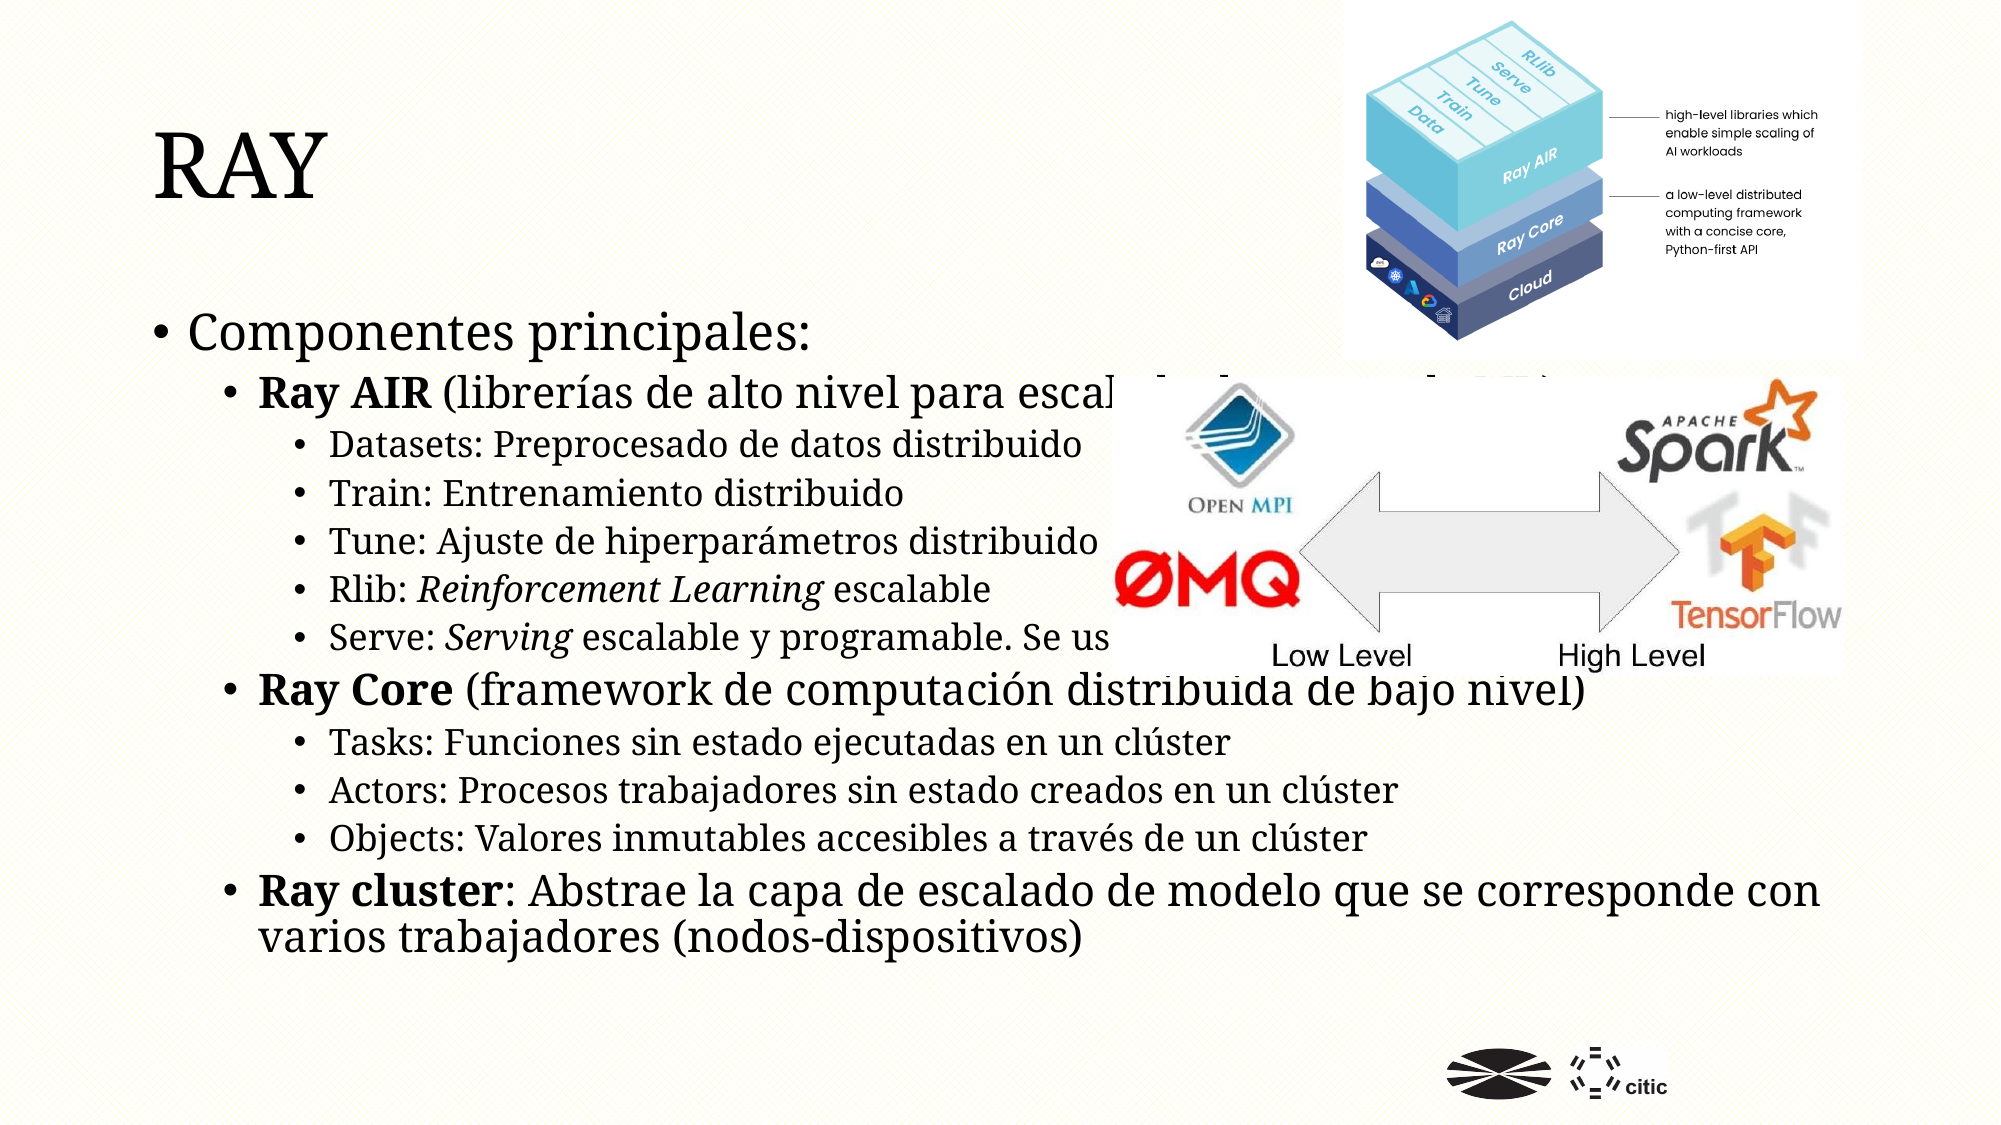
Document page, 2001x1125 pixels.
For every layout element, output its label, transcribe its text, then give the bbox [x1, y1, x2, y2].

picture [1570, 1047, 1667, 1099]
picture [1445, 1047, 1553, 1101]
title RAY [137, 59, 1343, 278]
list Componentes principales: Ray AIR (librerías de alto nivel para escalado de cargas de ML) Datasets: Preprocesado de datos distribuido Train: Entrenamiento distribuido Tune: Ajuste de hiperparámetros distribuido Rlib: Reinforcement Learning escalable Serve: Serving escalable y programable. Se usa para construir APIs de inferencia online. Ray Core (framework de computación distribuida de bajo nivel) Tasks: Funciones sin estado ejecutadas en un clúster Actors: Procesos trabajadores sin estado creados en un clúster Objects: Valores inmutables accesibles a través de un clúster Ray cluster: Abstrae la capa de escalado de modelo que se corresponde con varios trabajadores (nodos-dispositivos) [137, 299, 1863, 1014]
picture [1343, 0, 1863, 360]
picture [1112, 377, 1844, 676]
